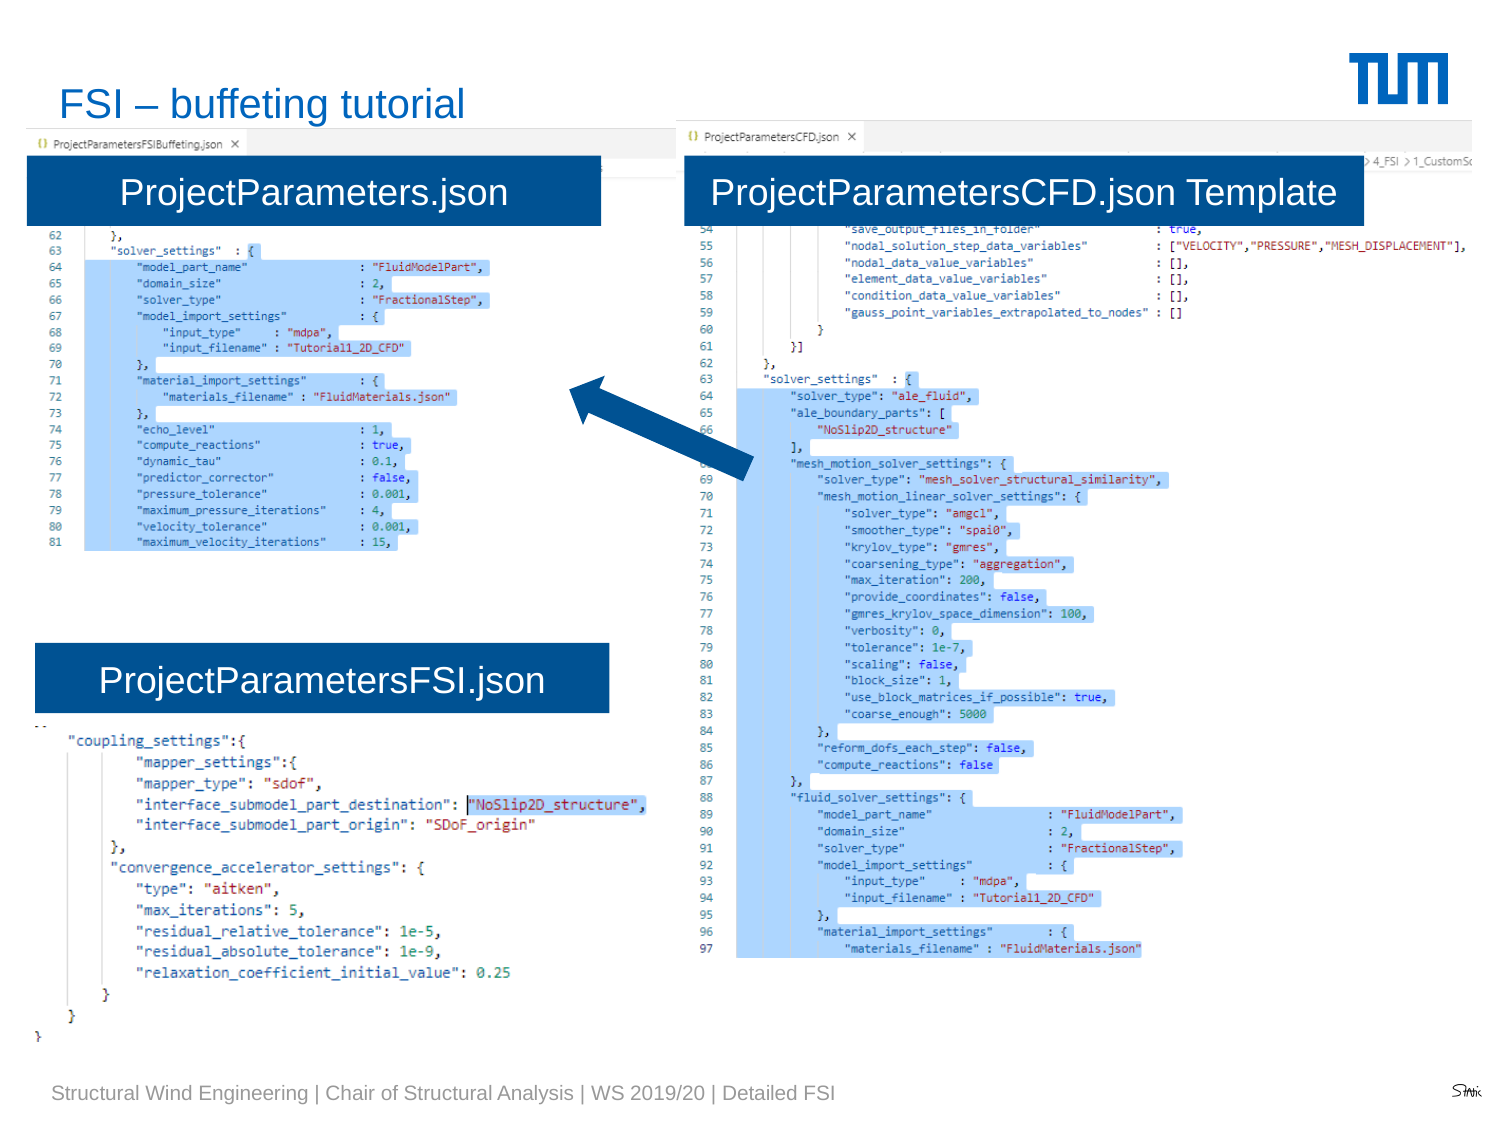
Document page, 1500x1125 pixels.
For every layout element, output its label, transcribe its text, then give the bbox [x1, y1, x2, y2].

picture [26, 120, 1472, 1042]
title FSI – buffeting tutorial [58, 60, 1278, 121]
text_box ProjectParametersFSI.json [33, 641, 611, 715]
picture [1452, 1084, 1482, 1097]
